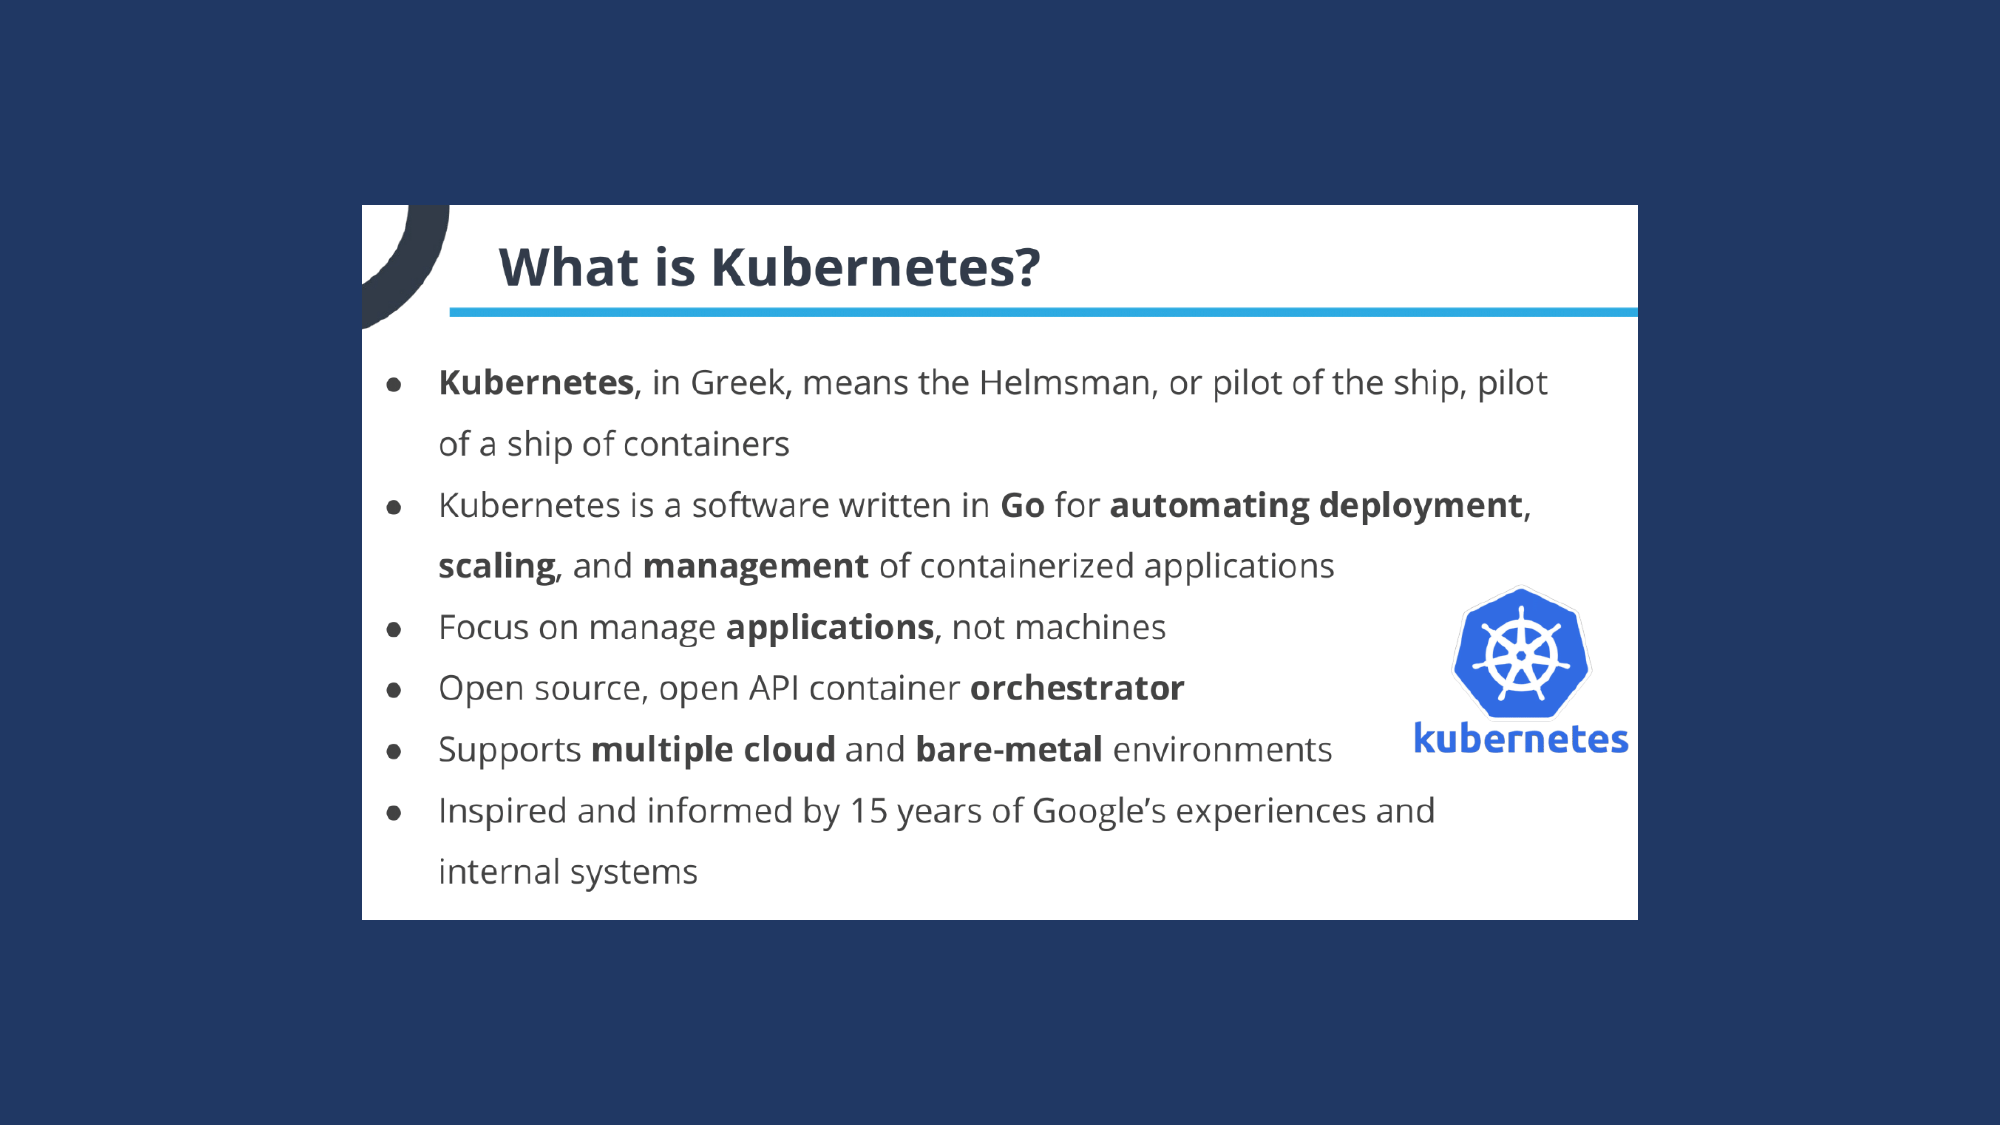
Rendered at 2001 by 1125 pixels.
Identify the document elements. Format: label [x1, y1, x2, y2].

picture [362, 205, 1638, 920]
